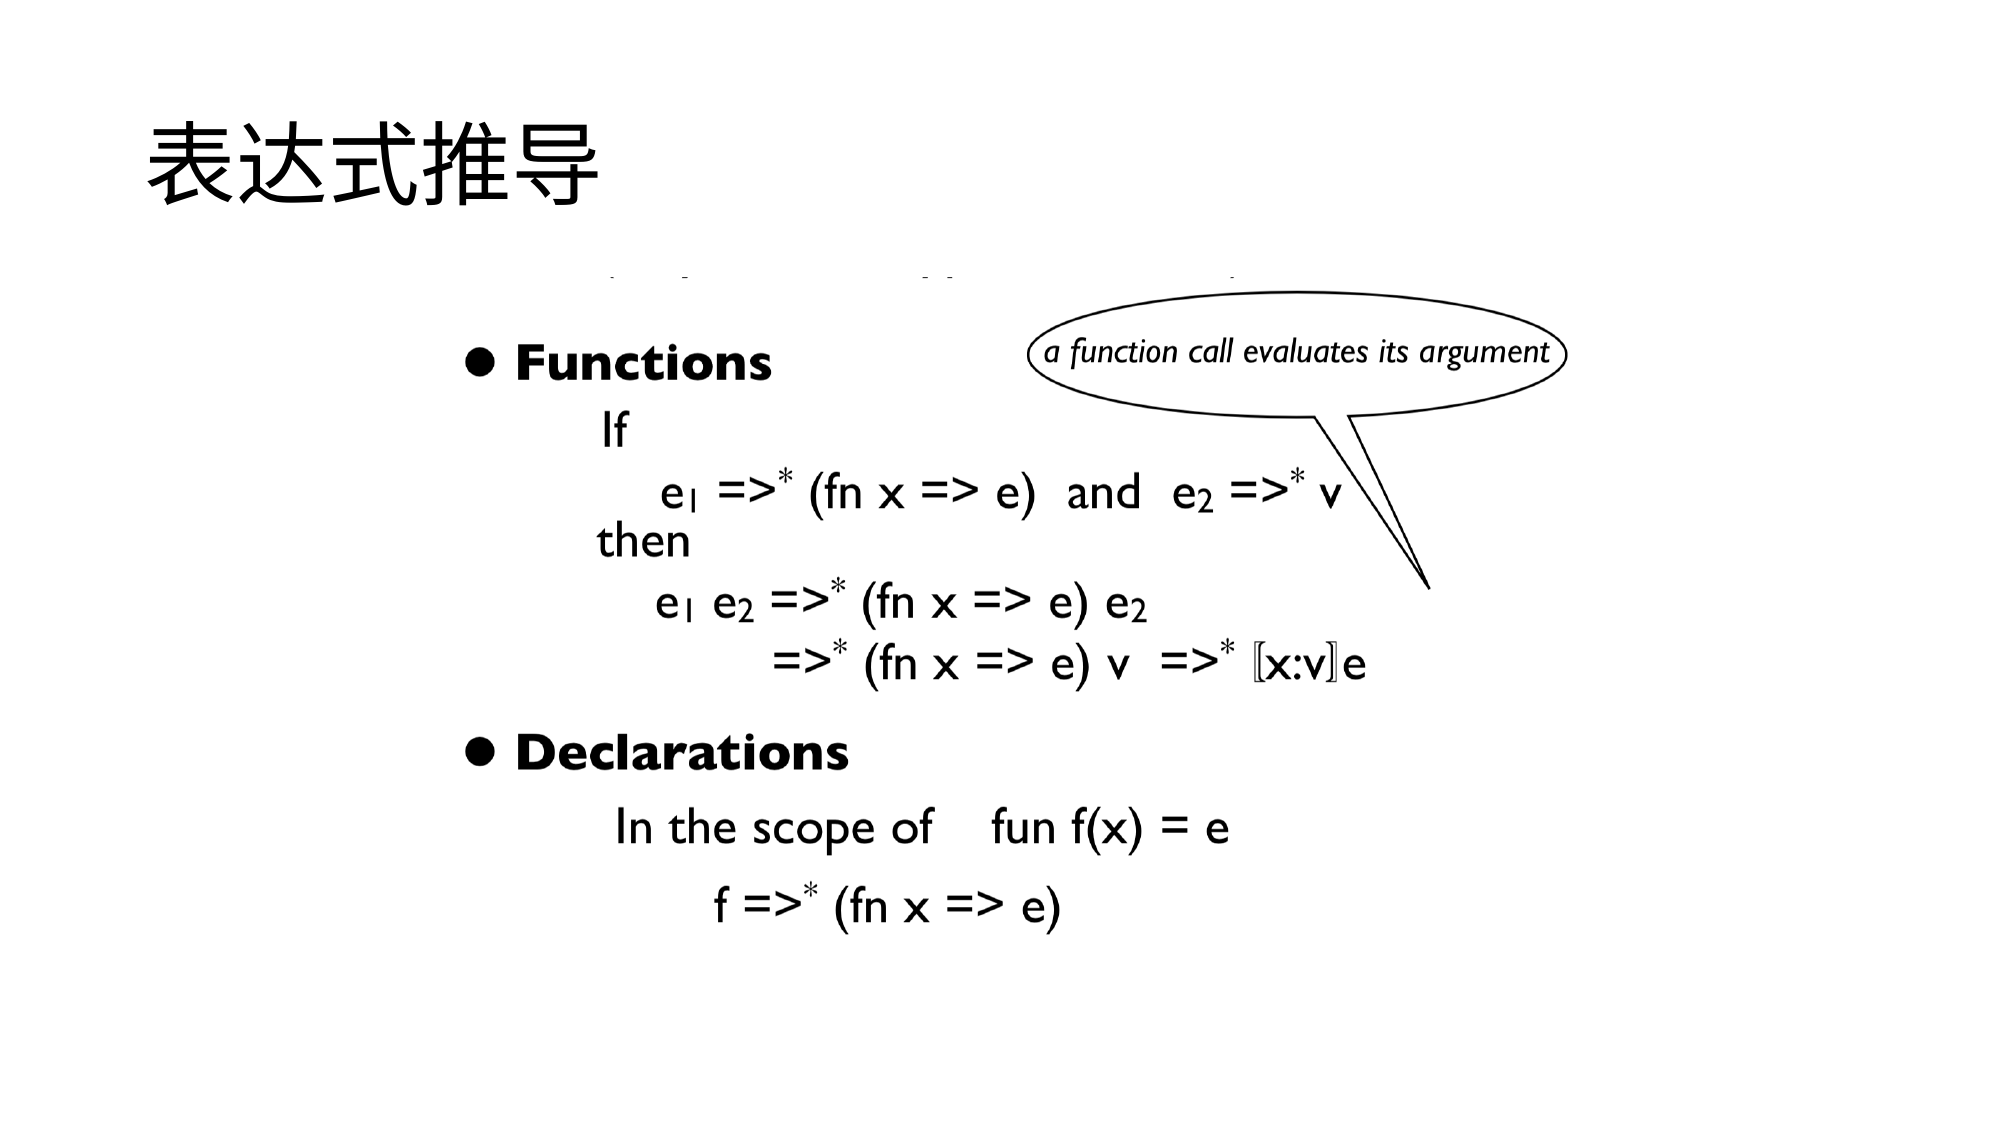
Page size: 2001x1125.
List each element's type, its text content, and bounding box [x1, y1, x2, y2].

picture [392, 277, 1571, 946]
title 表达式推导 [136, 59, 1863, 278]
